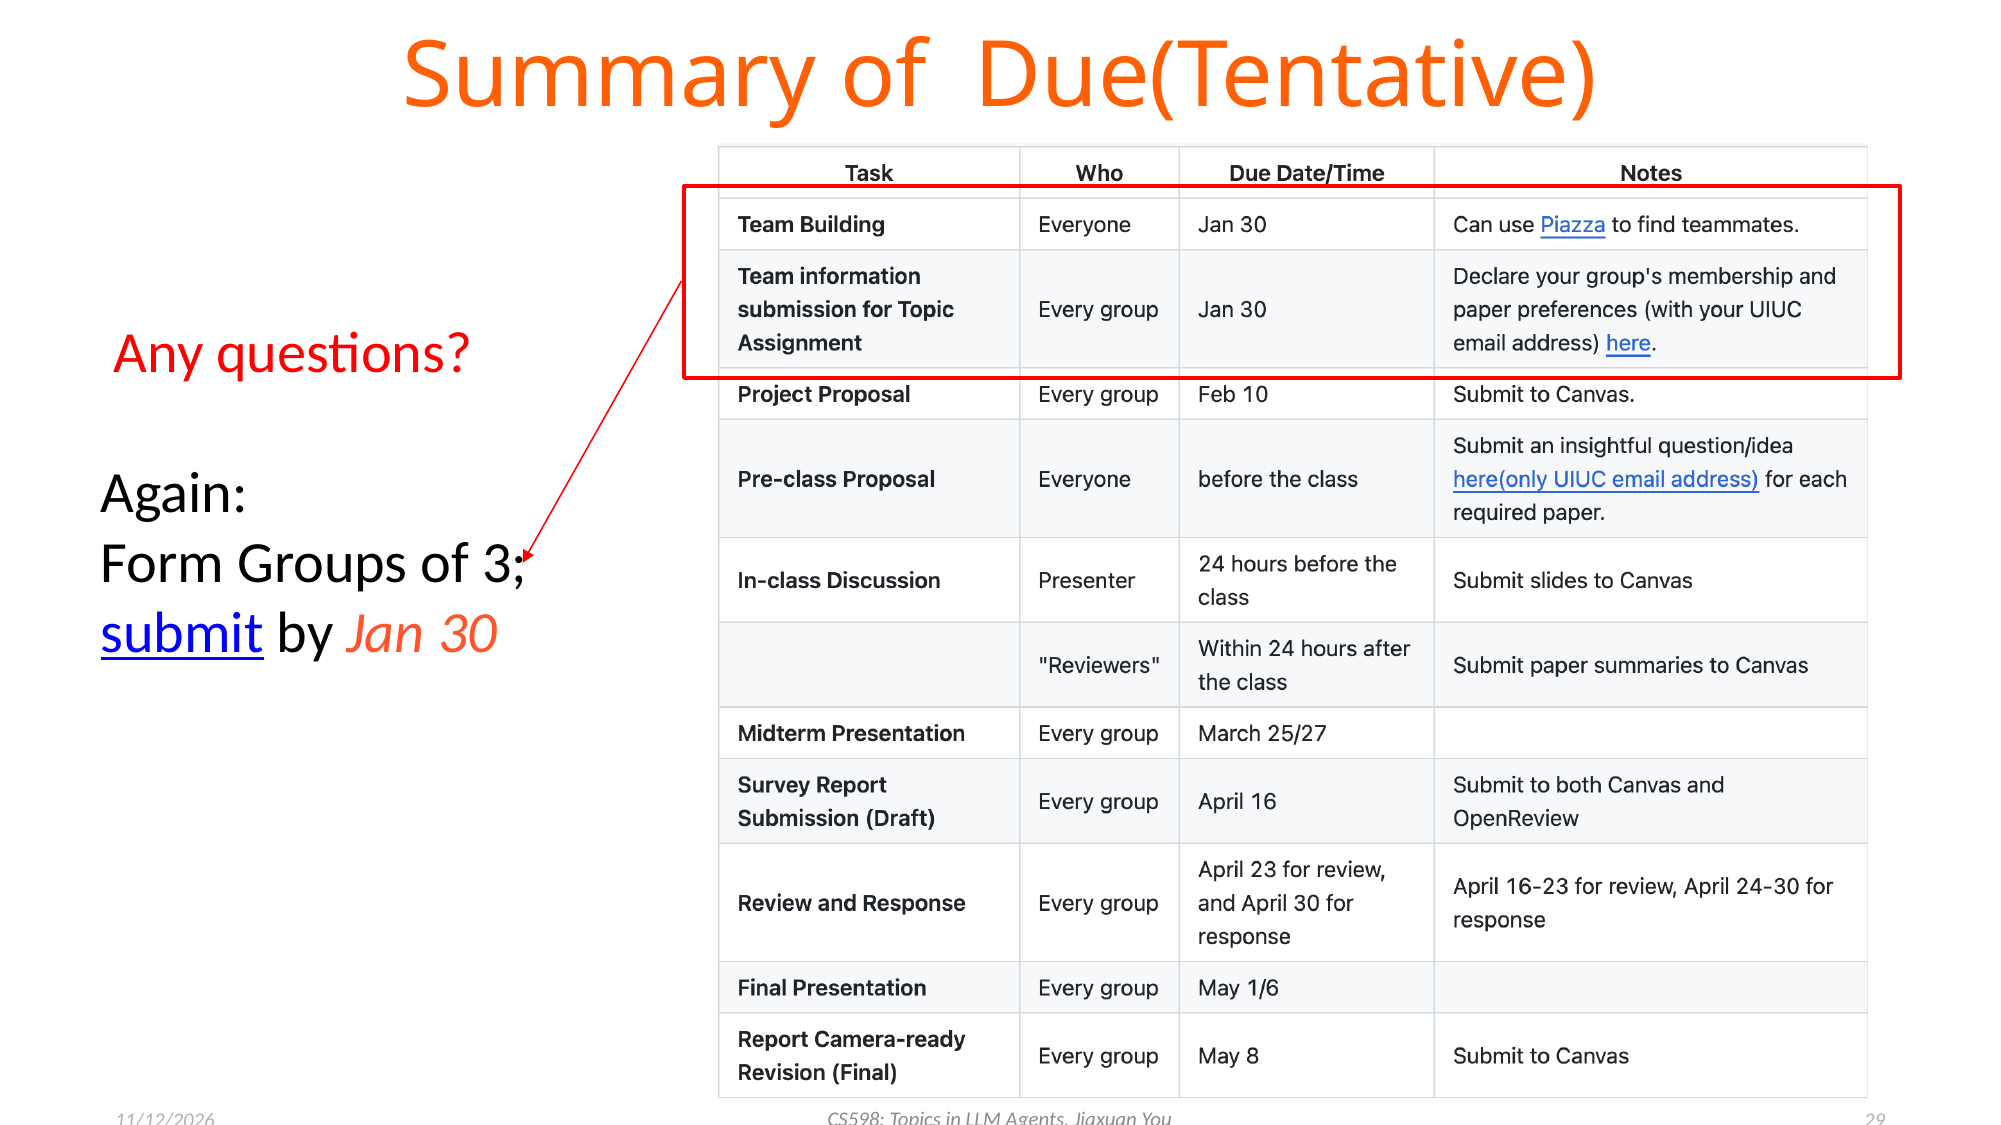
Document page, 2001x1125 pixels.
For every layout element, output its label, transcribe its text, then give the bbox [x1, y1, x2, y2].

text_box Any questions? Again: Form Groups of 3; submit by Jan 30 [85, 307, 606, 742]
slide_number 29 [1517, 1099, 1900, 1125]
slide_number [99, 1099, 483, 1125]
text_box [1871, 184, 1902, 380]
text_box [682, 184, 711, 380]
footer CS598: Topics in LLM Agents, Jiaxuan You [483, 1098, 1517, 1125]
title Summary of Due(Tentative) [0, 0, 2000, 164]
picture [716, 142, 1868, 1098]
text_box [522, 280, 682, 564]
